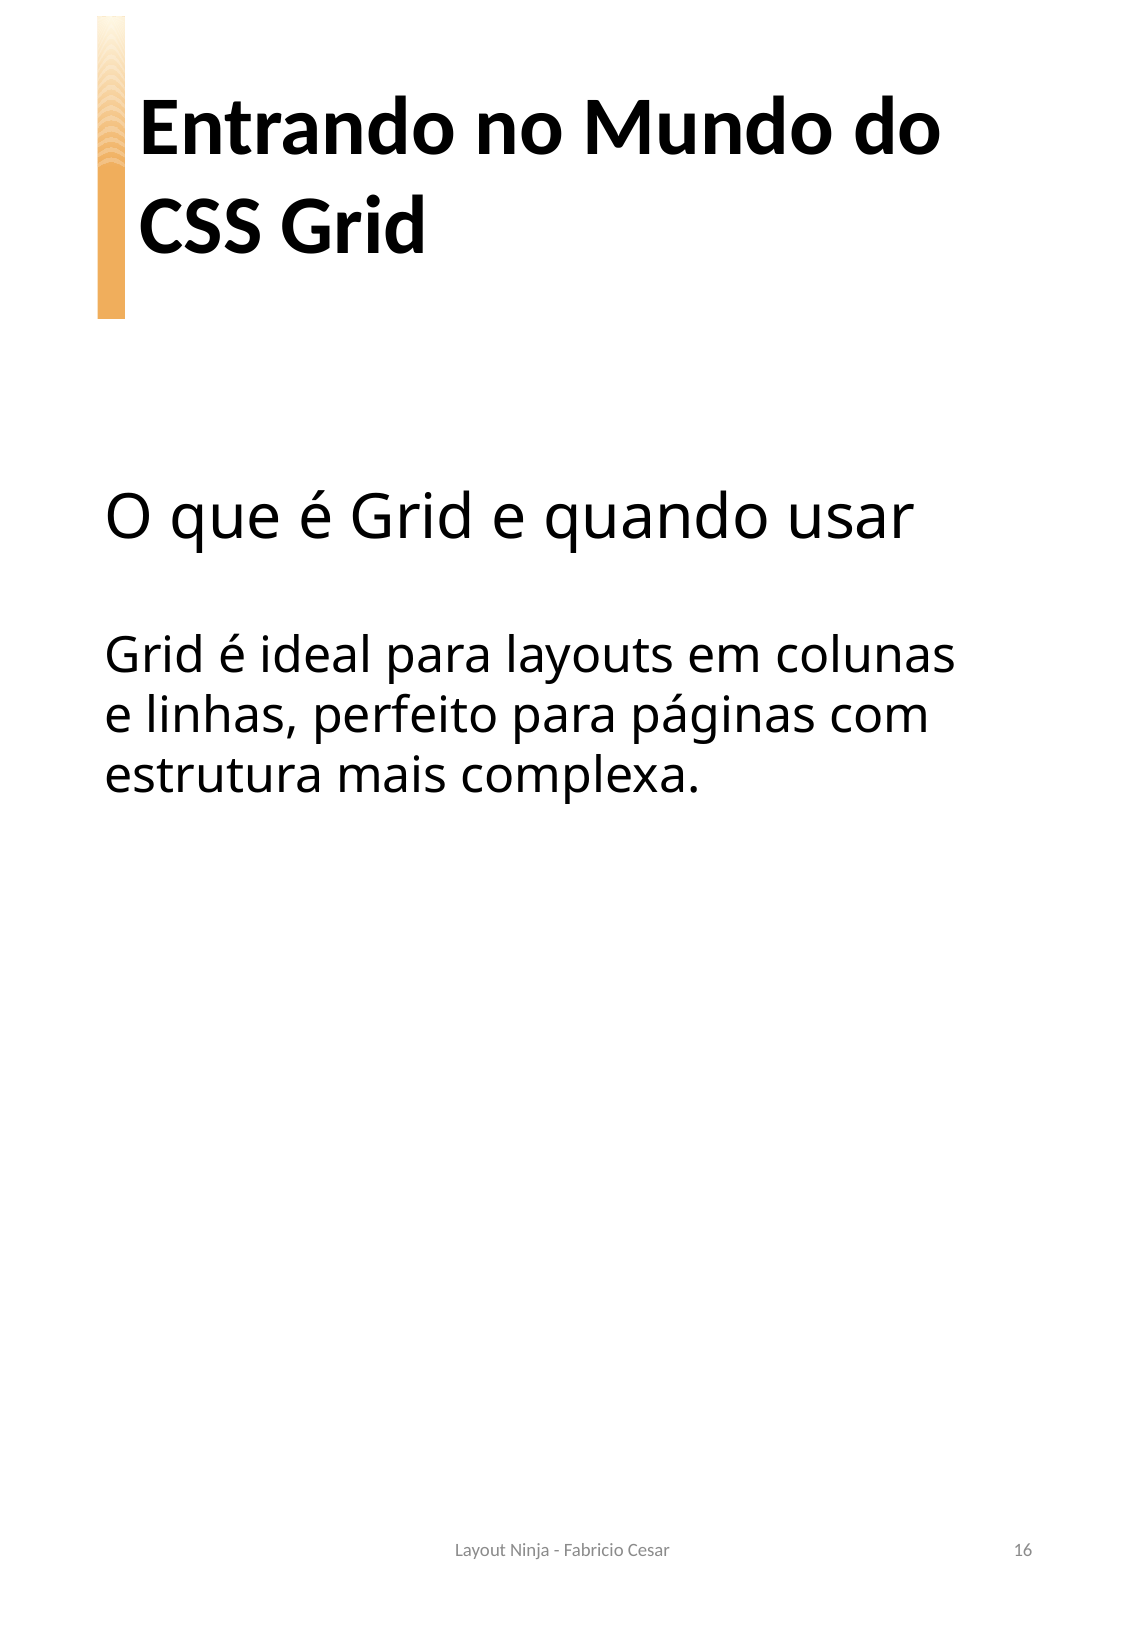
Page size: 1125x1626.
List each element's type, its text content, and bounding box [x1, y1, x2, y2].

text_box Grid é ideal para layouts em colunas e linhas, perfeito para páginas com estrutura mais complexa. [89, 615, 1009, 810]
footer Layout Ninja - Fabricio Cesar [372, 1506, 753, 1593]
slide_number 16 [794, 1506, 1048, 1593]
text_box Entrando no Mundo do CSS Grid [124, 63, 1010, 279]
text_box O que é Grid e quando usar [89, 468, 1041, 559]
text_box [97, 16, 126, 320]
